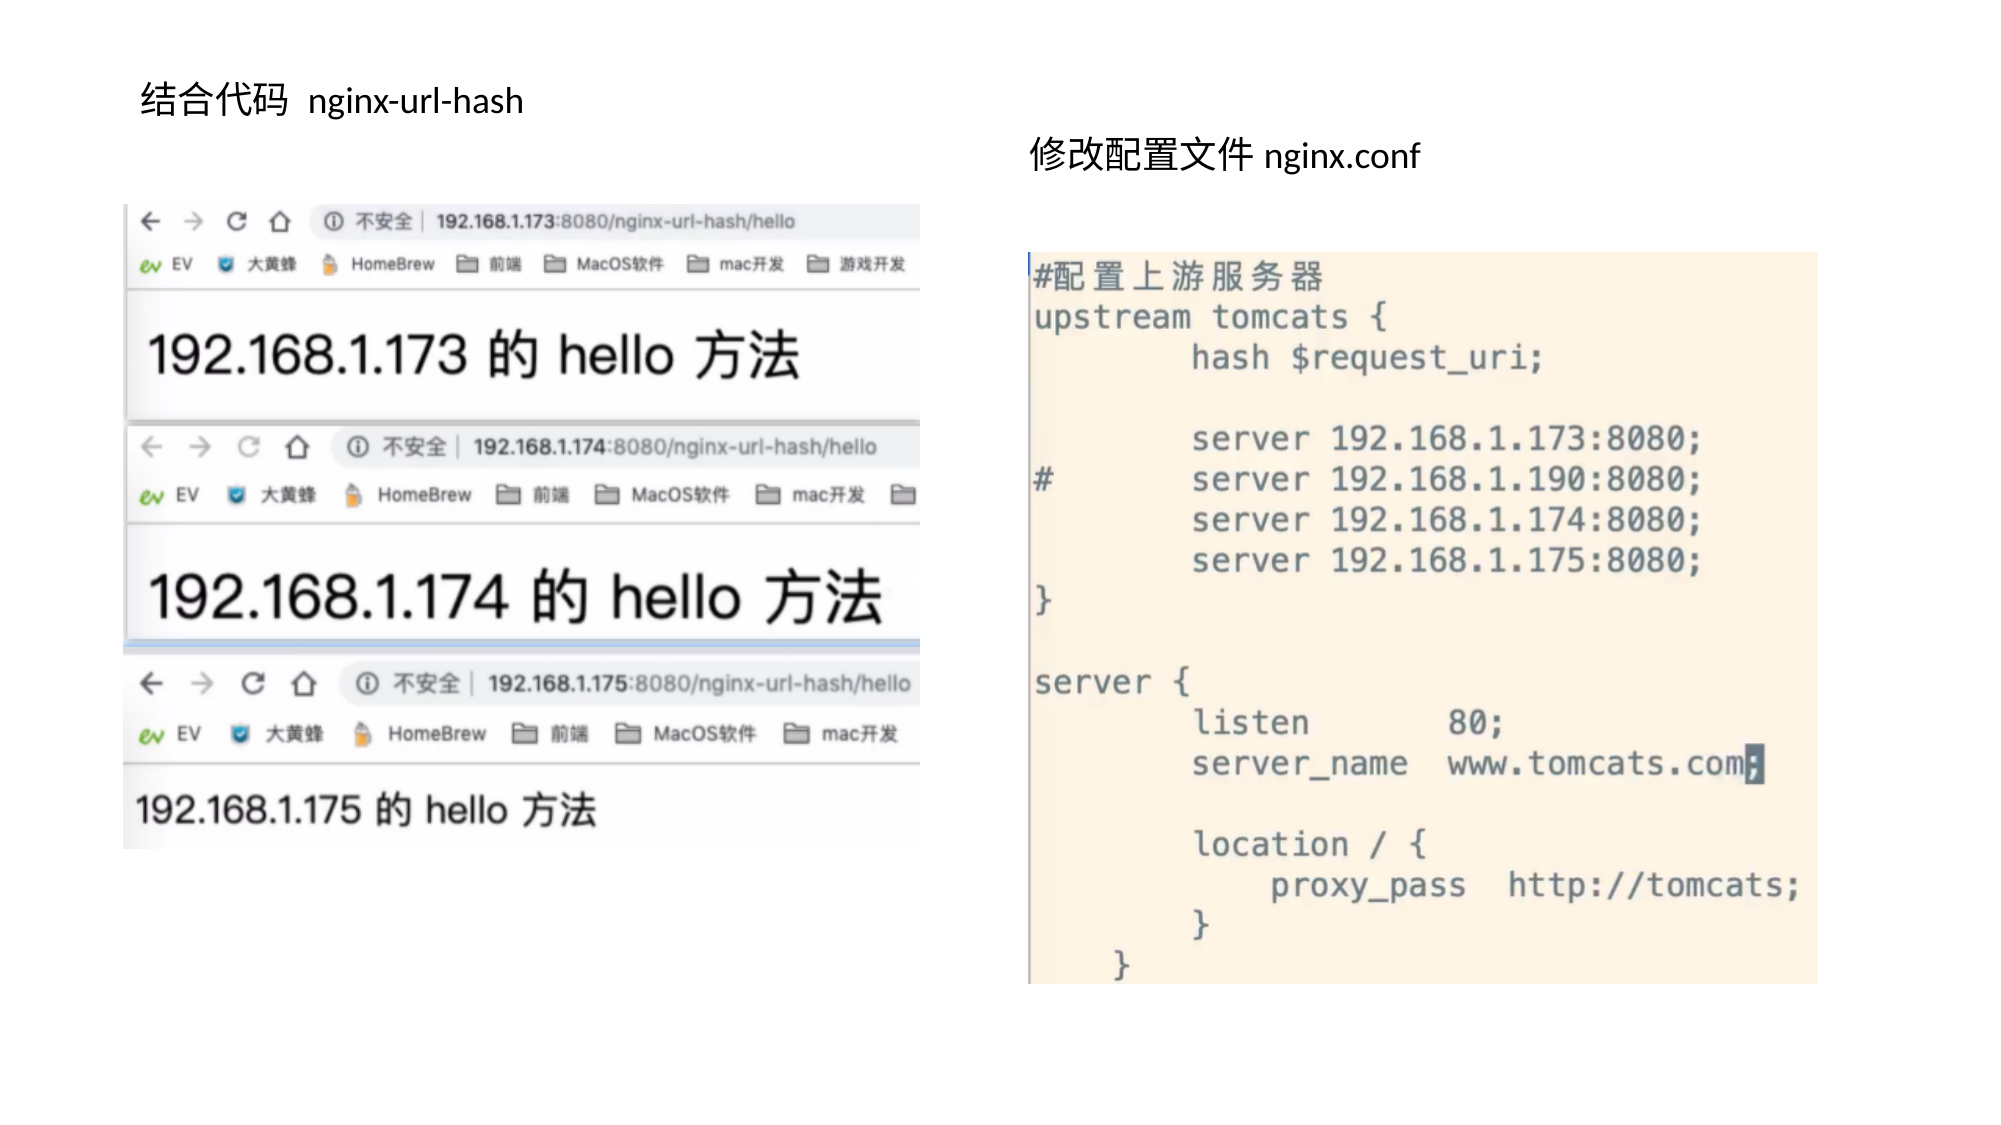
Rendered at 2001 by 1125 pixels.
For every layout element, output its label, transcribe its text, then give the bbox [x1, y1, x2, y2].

text_box 修改配置文件nginx.conf [1014, 123, 1545, 184]
text_box 结合代码 nginx-url-hash [125, 68, 656, 129]
picture [123, 204, 920, 849]
picture [1028, 252, 1818, 984]
